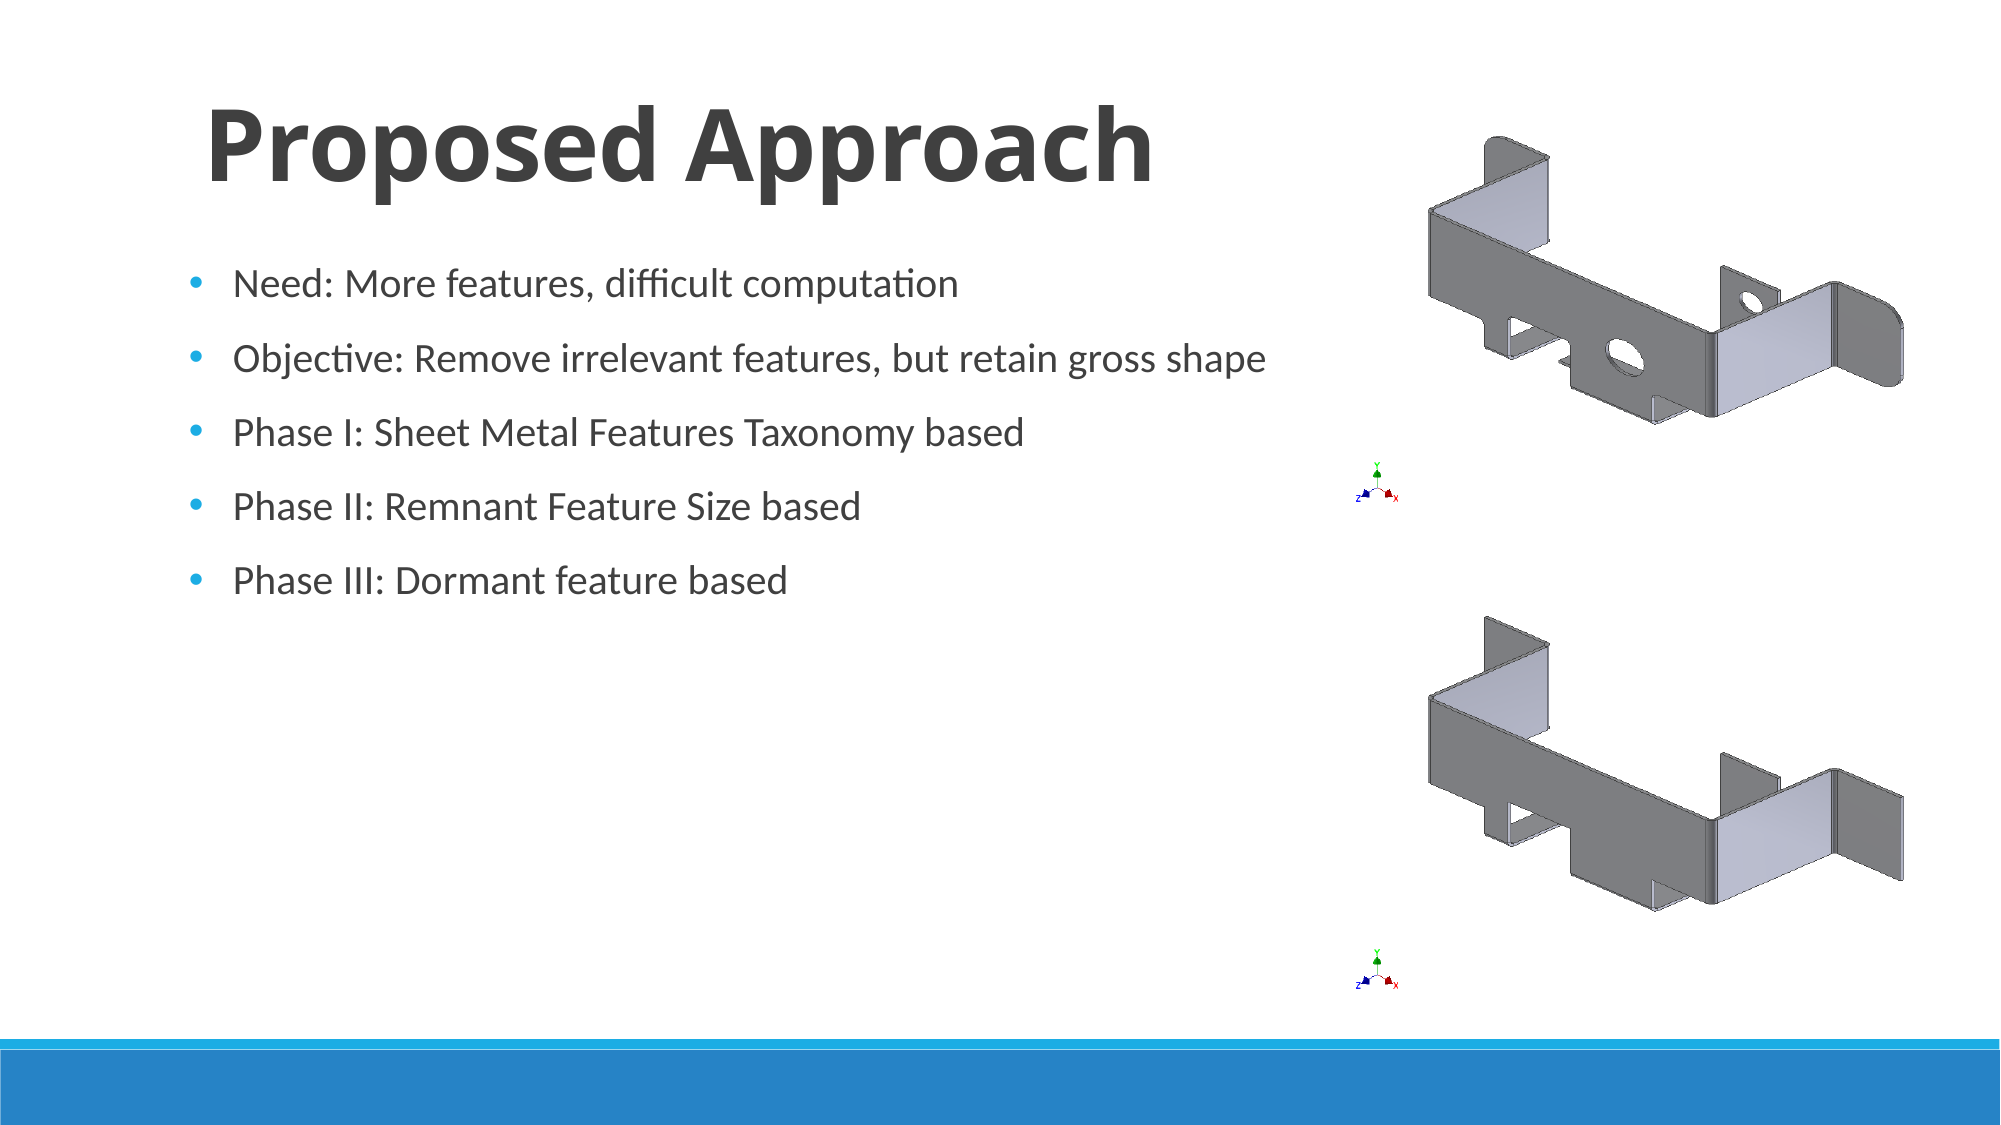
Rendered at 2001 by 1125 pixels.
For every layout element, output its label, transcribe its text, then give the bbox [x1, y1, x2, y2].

list Need: More features, difficult computation Objective: Remove irrelevant features, but retain gross shape Phase I: Sheet Metal Features Taxonomy based Phase II: Remnant Feature Size based Phase III: Dormant feature based [188, 254, 1529, 969]
picture [1337, 569, 1930, 1014]
title Proposed Approach [188, 48, 1839, 210]
picture [1337, 81, 1930, 526]
